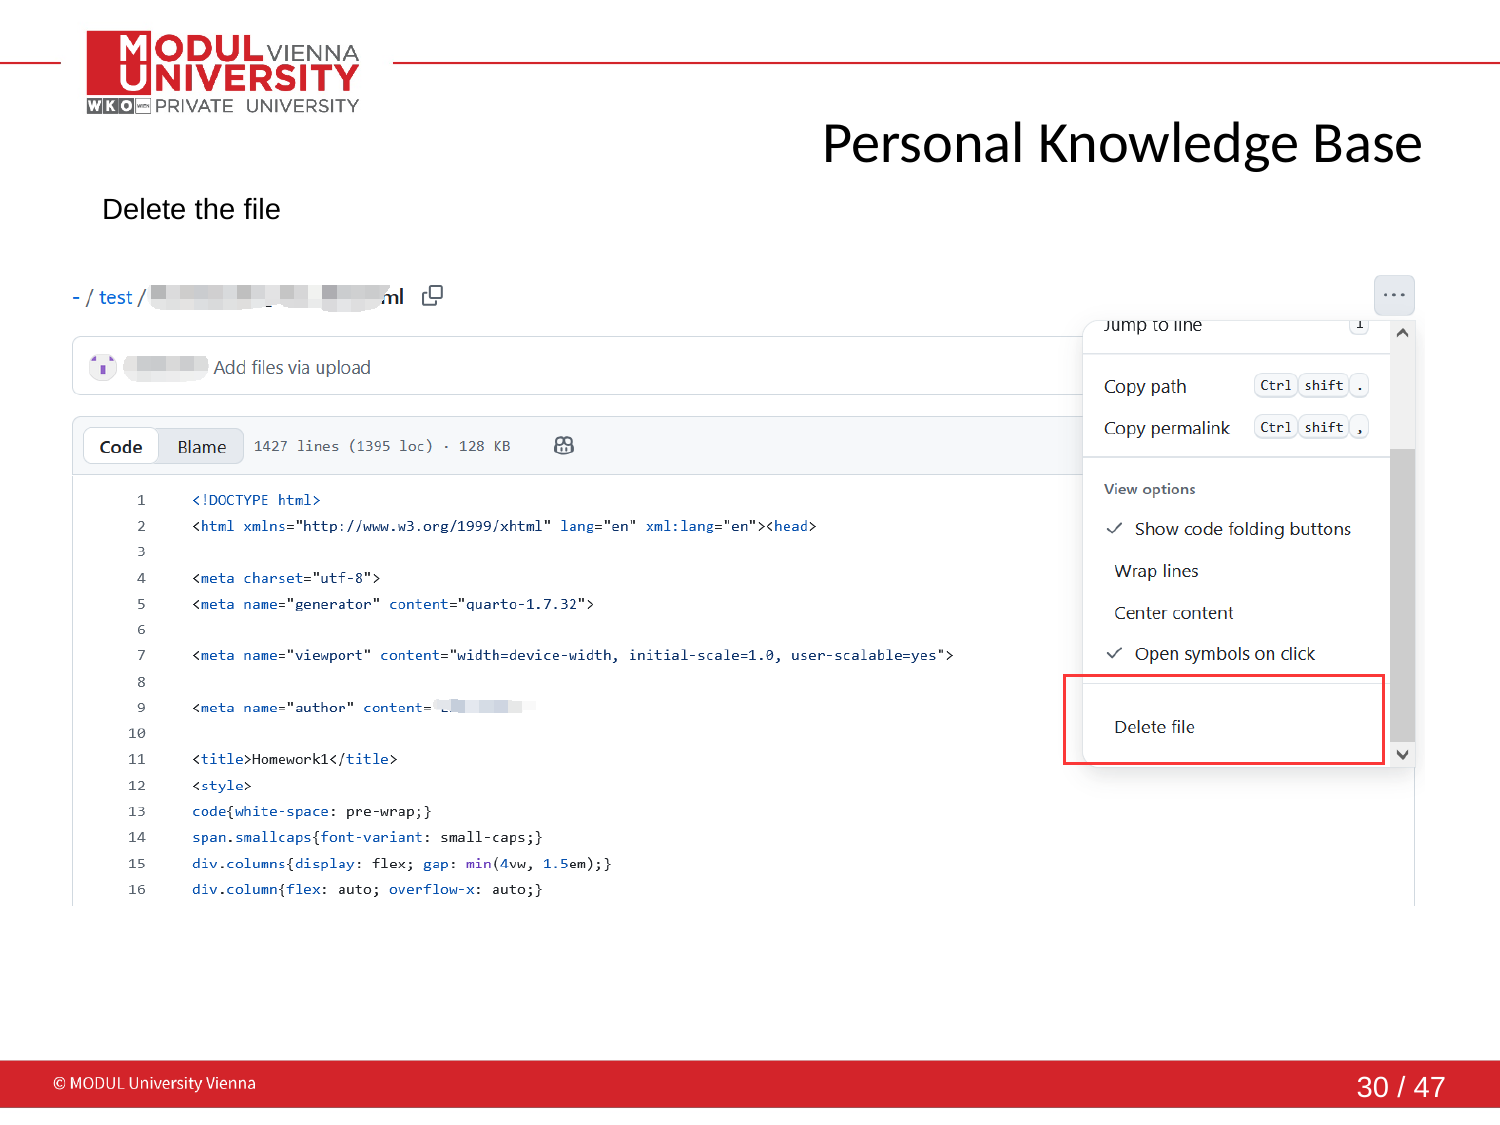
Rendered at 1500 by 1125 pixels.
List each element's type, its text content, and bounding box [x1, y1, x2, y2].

picture [0, 0, 1500, 1125]
title Personal Knowledge Base [51, 45, 1439, 159]
list Delete the file [26, 159, 1474, 256]
